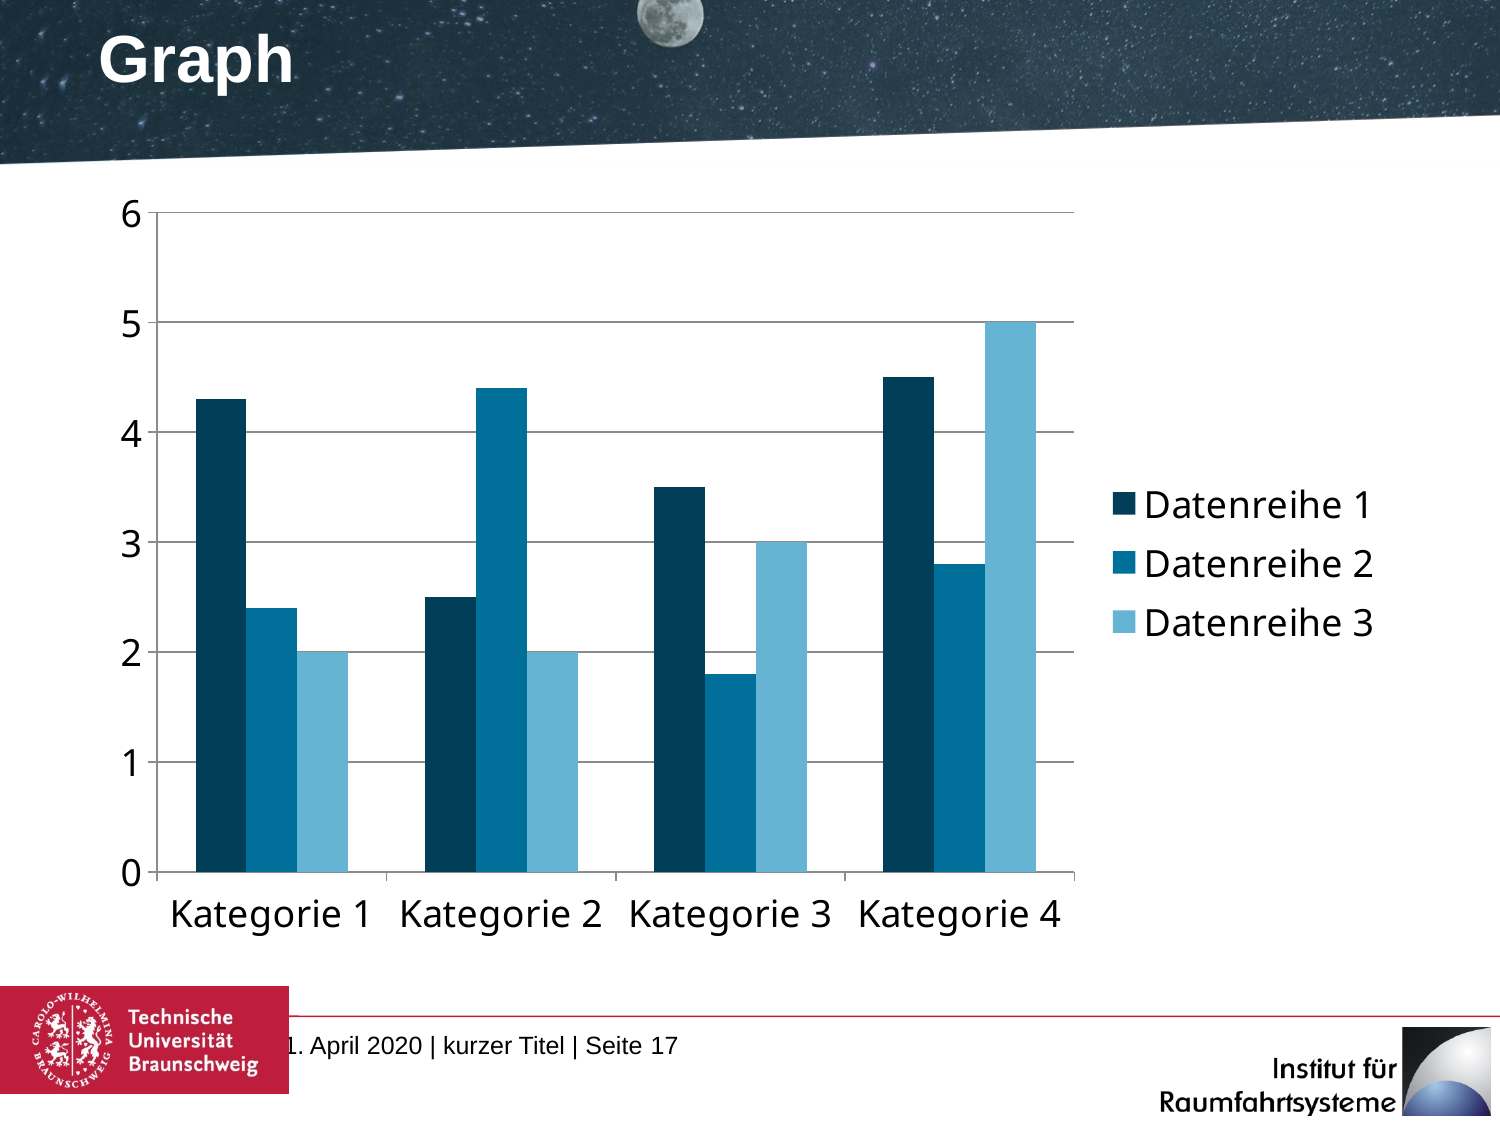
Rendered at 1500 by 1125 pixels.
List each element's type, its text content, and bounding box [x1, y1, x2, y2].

chart [94, 170, 1400, 955]
picture [0, 0, 1500, 165]
title Graph [84, 8, 1388, 125]
picture [1158, 1027, 1491, 1116]
picture [0, 986, 289, 1094]
